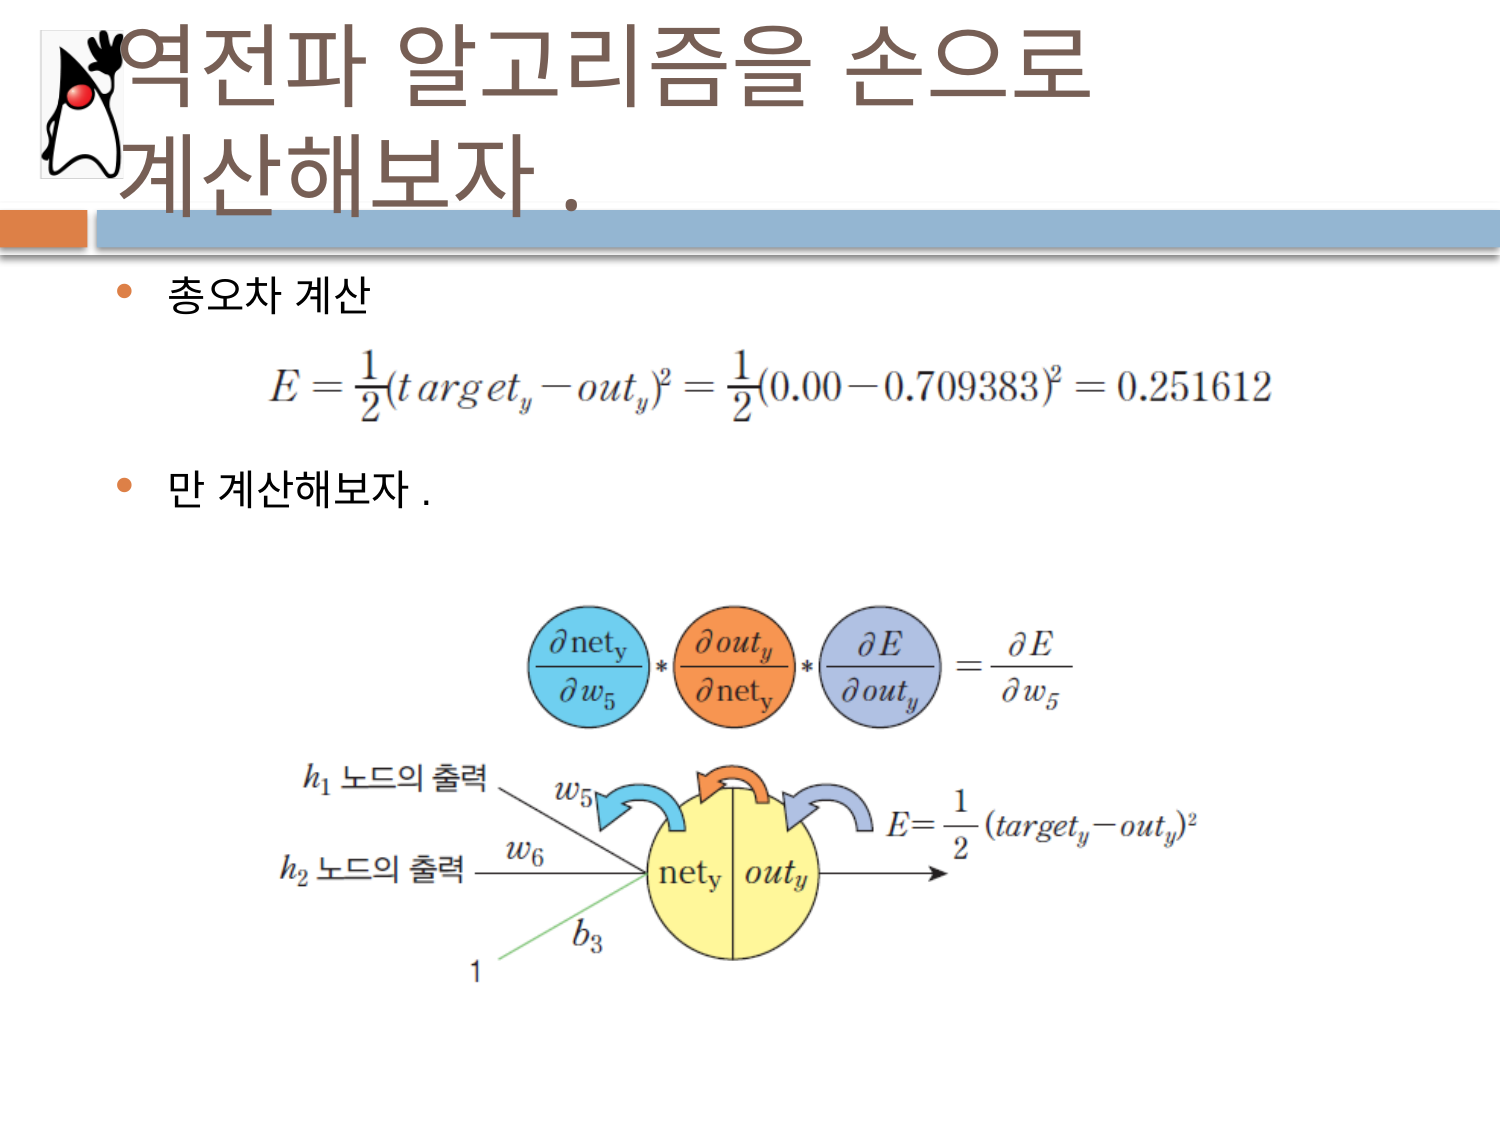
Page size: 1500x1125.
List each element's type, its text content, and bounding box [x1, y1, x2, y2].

picture [39, 30, 124, 179]
picture [227, 325, 1311, 432]
picture [253, 583, 1213, 1000]
title 역전파 알고리즘을 손으로 계산해보자. [100, 37, 1438, 200]
